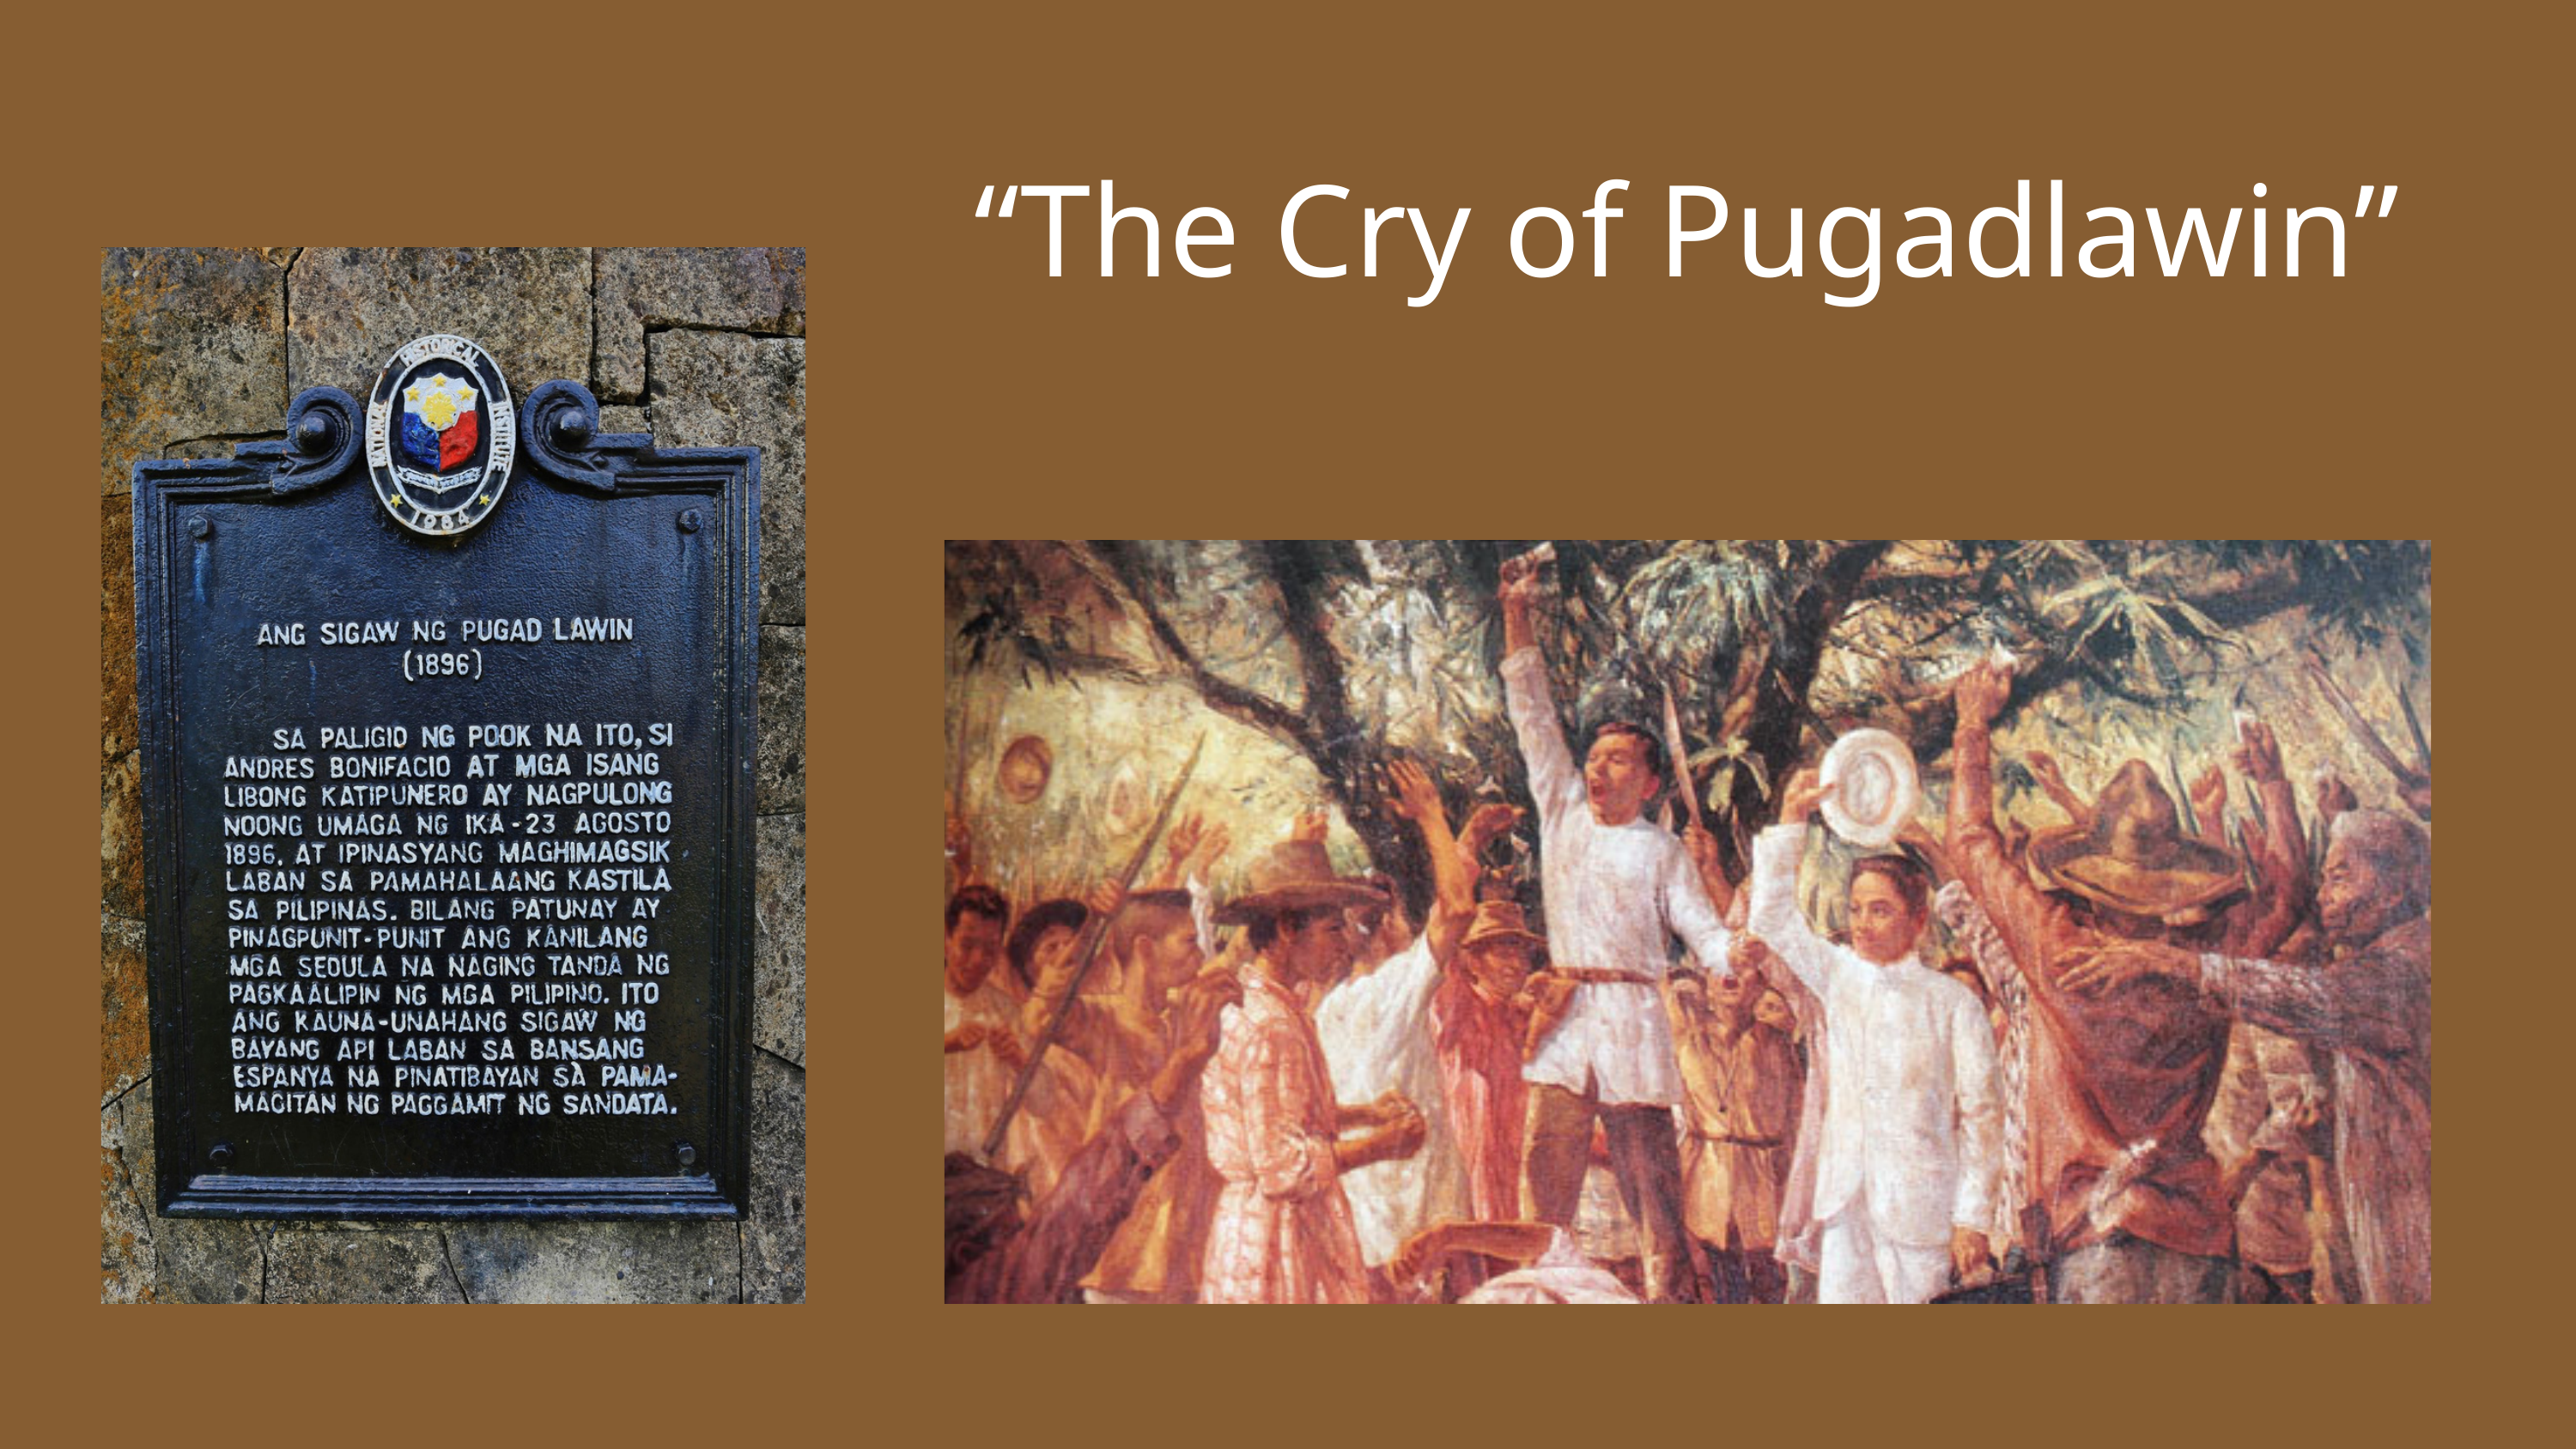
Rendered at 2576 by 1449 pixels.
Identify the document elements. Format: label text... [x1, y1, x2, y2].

text_box “The Cry of Pugadlawin” [934, 124, 2441, 303]
text_box [100, 247, 806, 1304]
text_box [944, 540, 2432, 1304]
